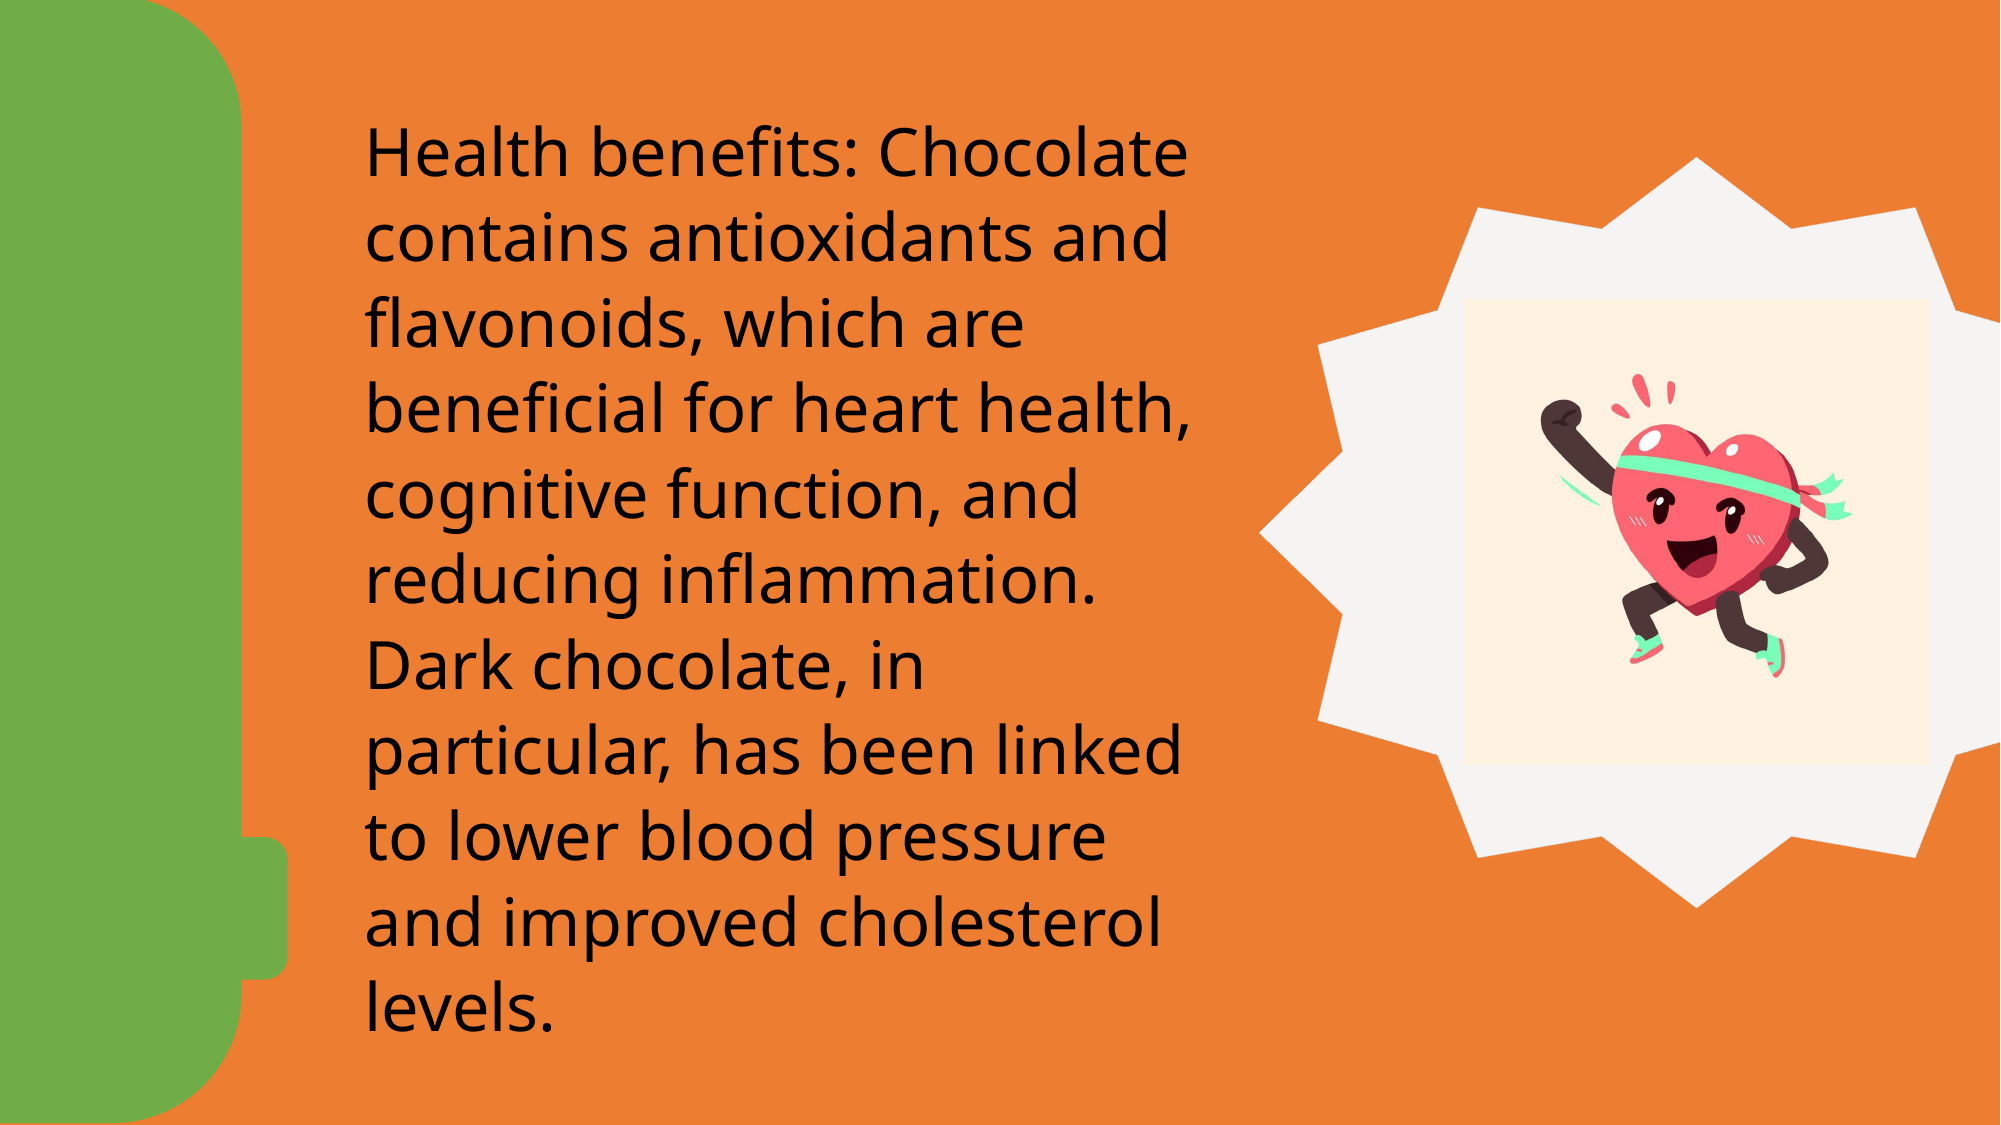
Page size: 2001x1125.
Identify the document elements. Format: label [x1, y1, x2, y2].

text_box [0, 0, 287, 1122]
picture [1258, 156, 2000, 909]
text_box [0, 0, 2000, 1125]
